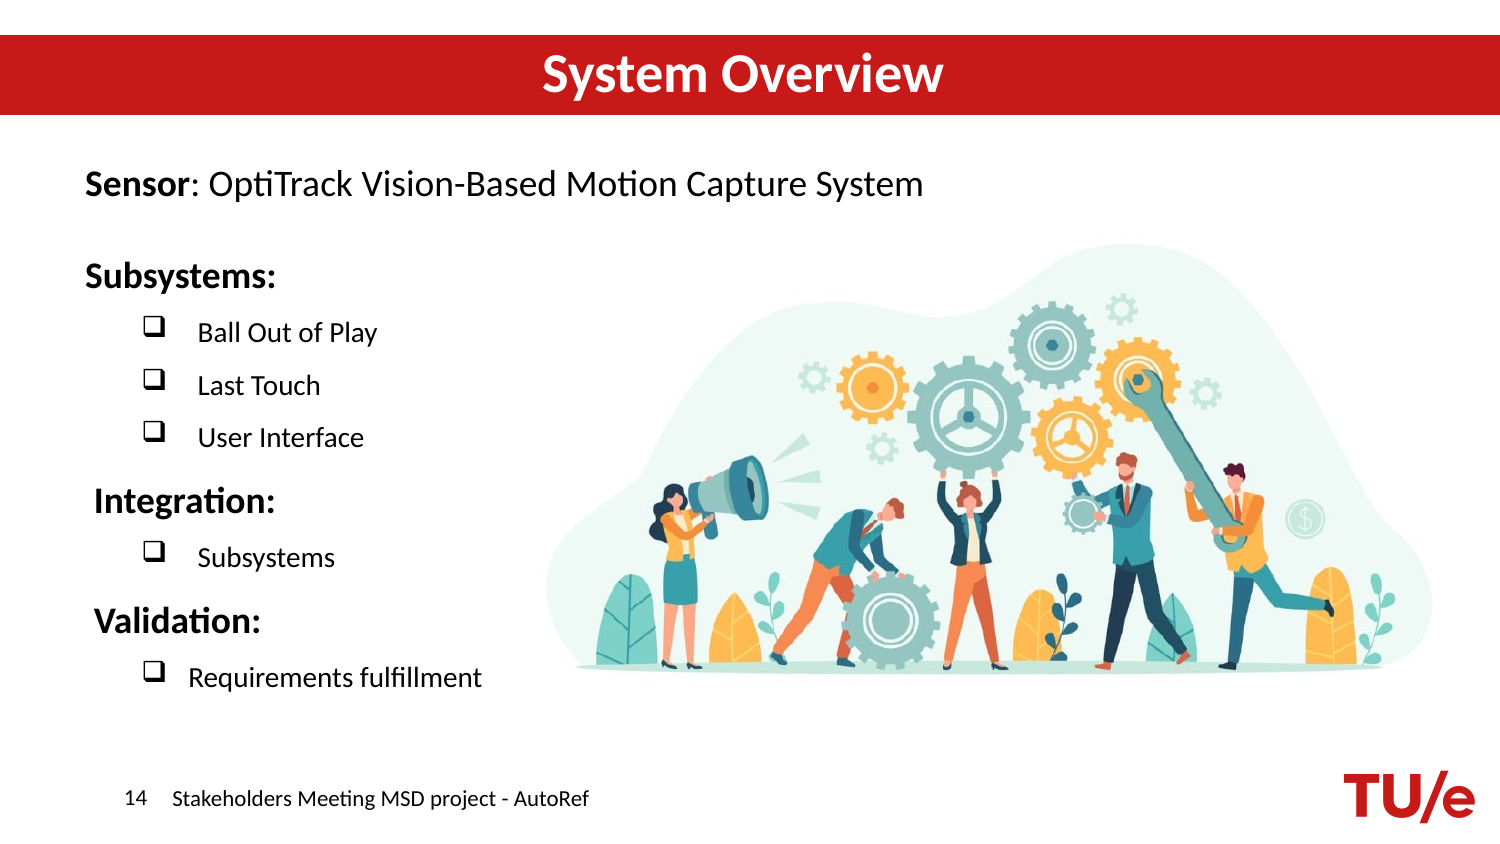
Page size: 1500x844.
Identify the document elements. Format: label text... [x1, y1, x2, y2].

title System Overview [0, 47, 1500, 119]
text_box Sensor: OptiTrack Vision-Based Motion Capture System [70, 151, 1049, 212]
footer Stakeholders Meeting MSD project - AutoRef [172, 750, 1328, 844]
text_box Subsystems: Ball Out of Play Last Touch User Interface Integration: Subsystems Validation: Requirements fulfillment [70, 220, 536, 769]
picture [523, 218, 1454, 695]
picture [1338, 749, 1500, 844]
slide_number 14 [0, 749, 172, 844]
text_box [0, 35, 1500, 47]
